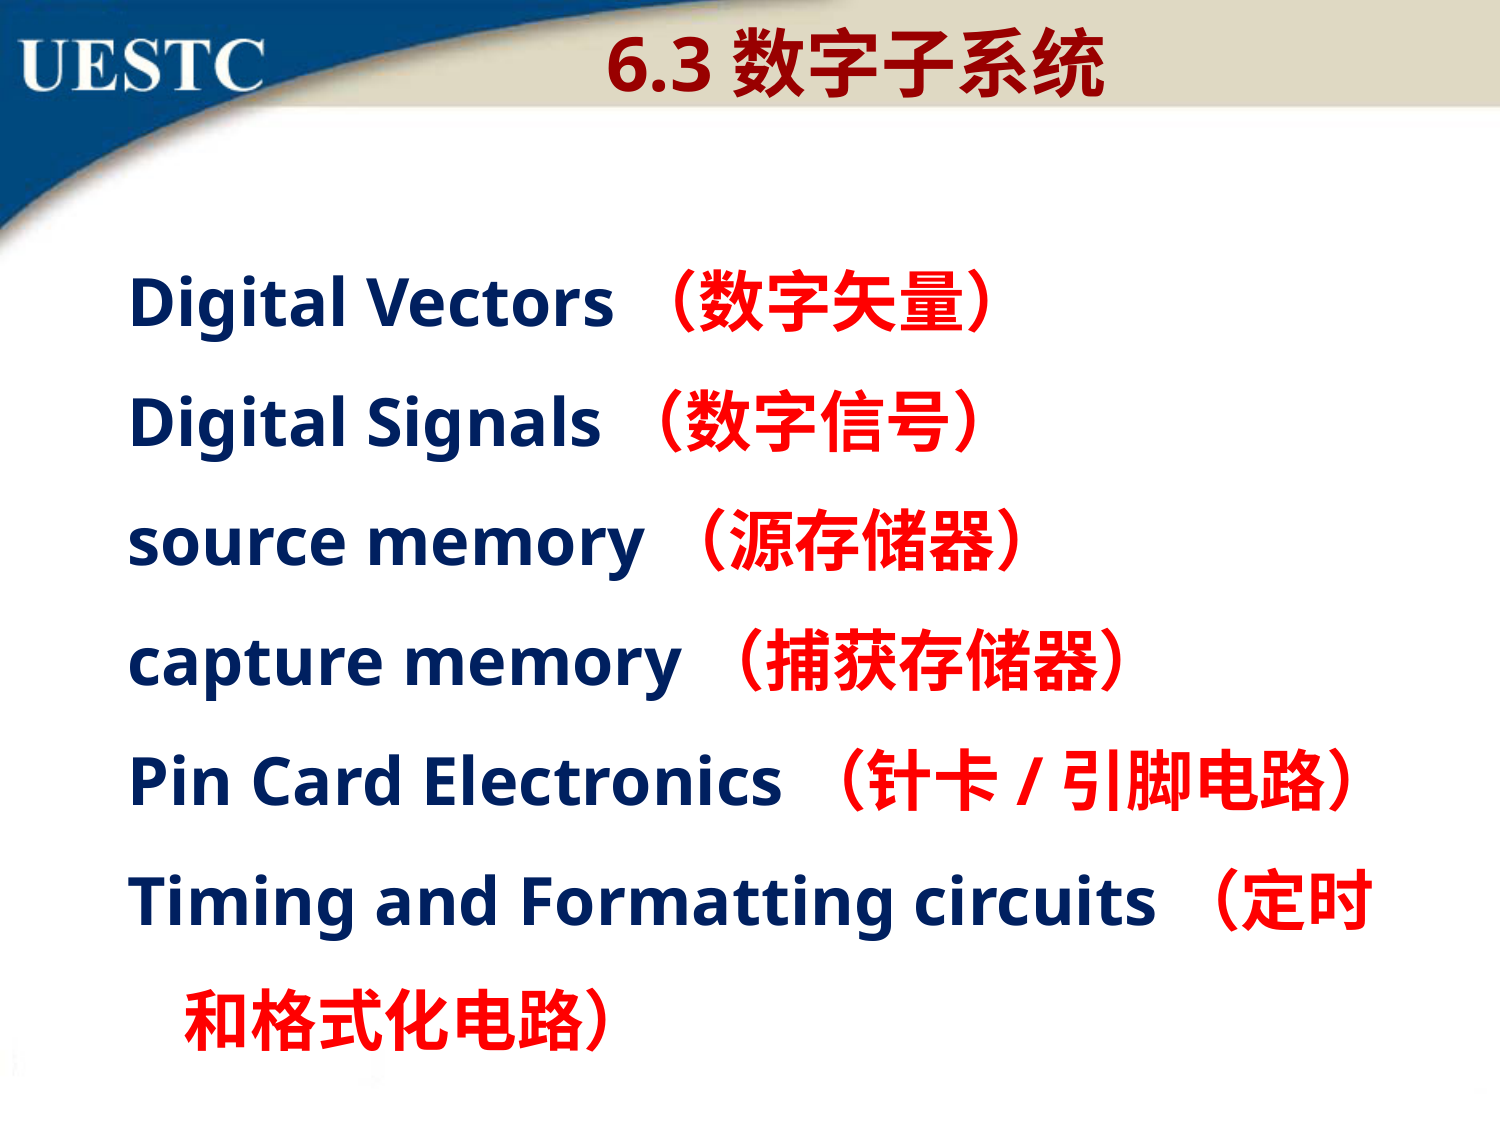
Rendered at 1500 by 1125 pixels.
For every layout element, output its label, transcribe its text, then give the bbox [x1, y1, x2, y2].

text_box Digital Vectors（数字矢量） Digital Signals（数字信号） source memory（源存储器） capture memory（捕获存储器） Pin Card Electronics（针卡/引脚电路） Timing and Formatting circuits（定时和格式化电路） [53, 172, 1471, 1106]
picture [0, 0, 1500, 1125]
text_box 6.3数字子系统 [312, 0, 1400, 138]
